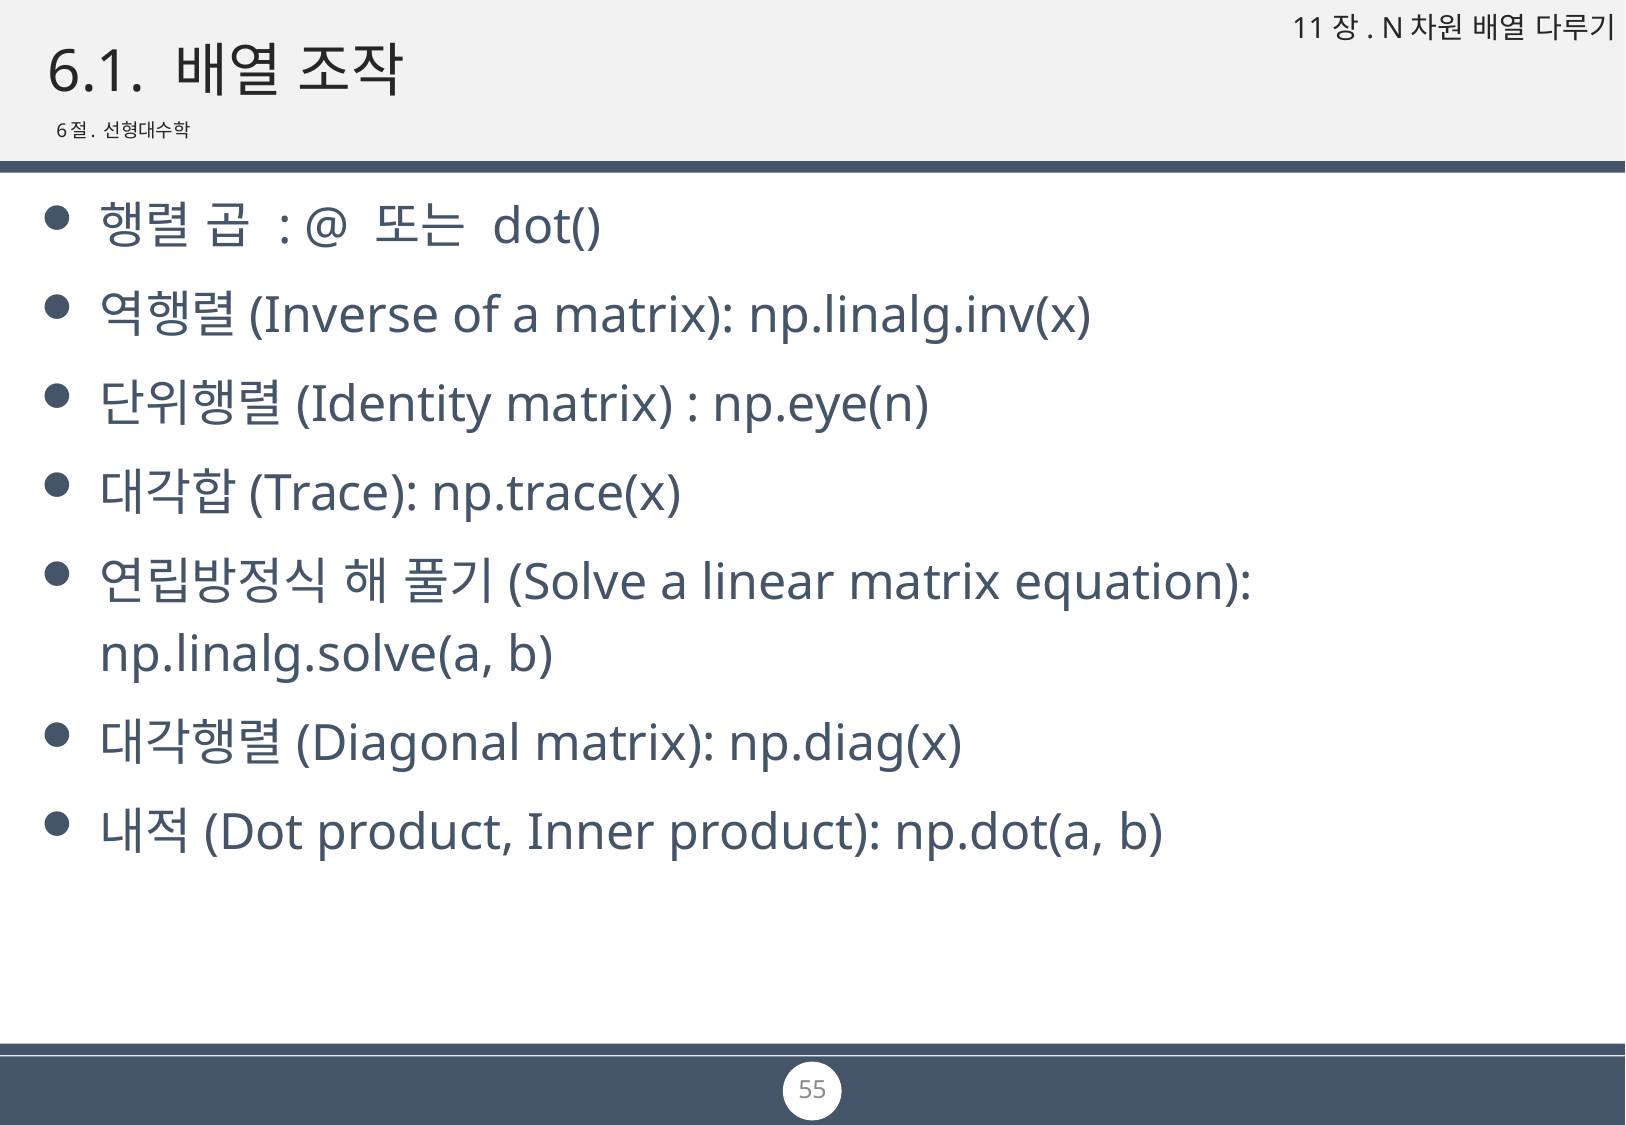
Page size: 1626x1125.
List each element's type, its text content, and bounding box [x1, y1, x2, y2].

title 6.1. 배열 조작 [32, 30, 1592, 114]
list 6절. 선형대수학 [44, 113, 1592, 149]
list 행렬 곱 : @ 또는 dot() 역행렬(Inverse of a matrix): np.linalg.inv(x) 단위행렬(Identity matrix) : np.eye(n) 대각합(Trace): np.trace(x) 연립방정식 해 풀기(Solve a linear matrix equation): np.linalg.solve(a, b) 대각행렬(Diagonal matrix): np.diag(x) 내적(Dot product, Inner product): np.dot(a, b) [26, 173, 1592, 1032]
slide_number 55 [629, 1061, 996, 1121]
